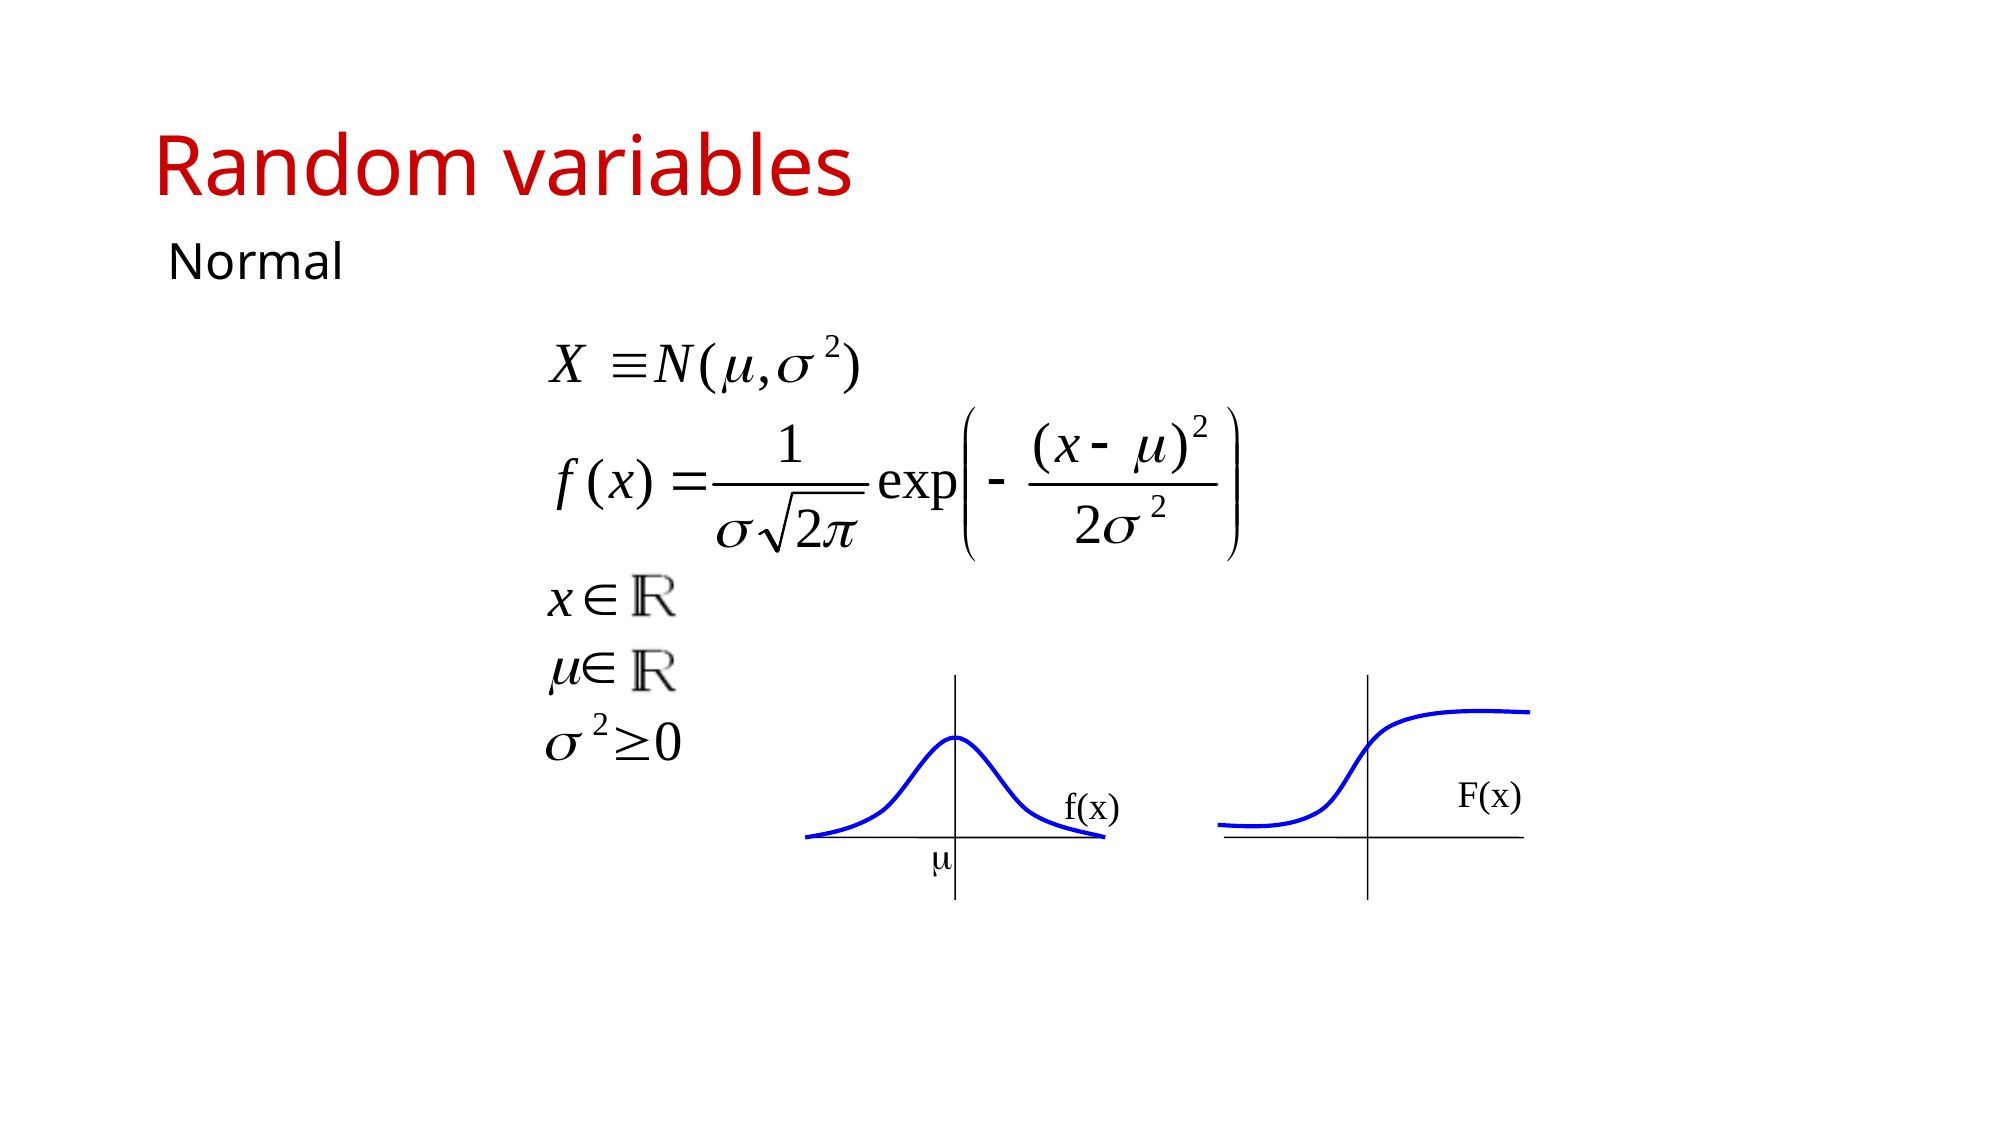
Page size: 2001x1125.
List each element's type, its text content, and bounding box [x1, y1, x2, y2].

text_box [537, 317, 1254, 788]
text_box Normal [153, 222, 522, 298]
title Random variables [137, 59, 1863, 278]
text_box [624, 567, 685, 625]
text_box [624, 642, 685, 700]
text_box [805, 674, 1538, 900]
